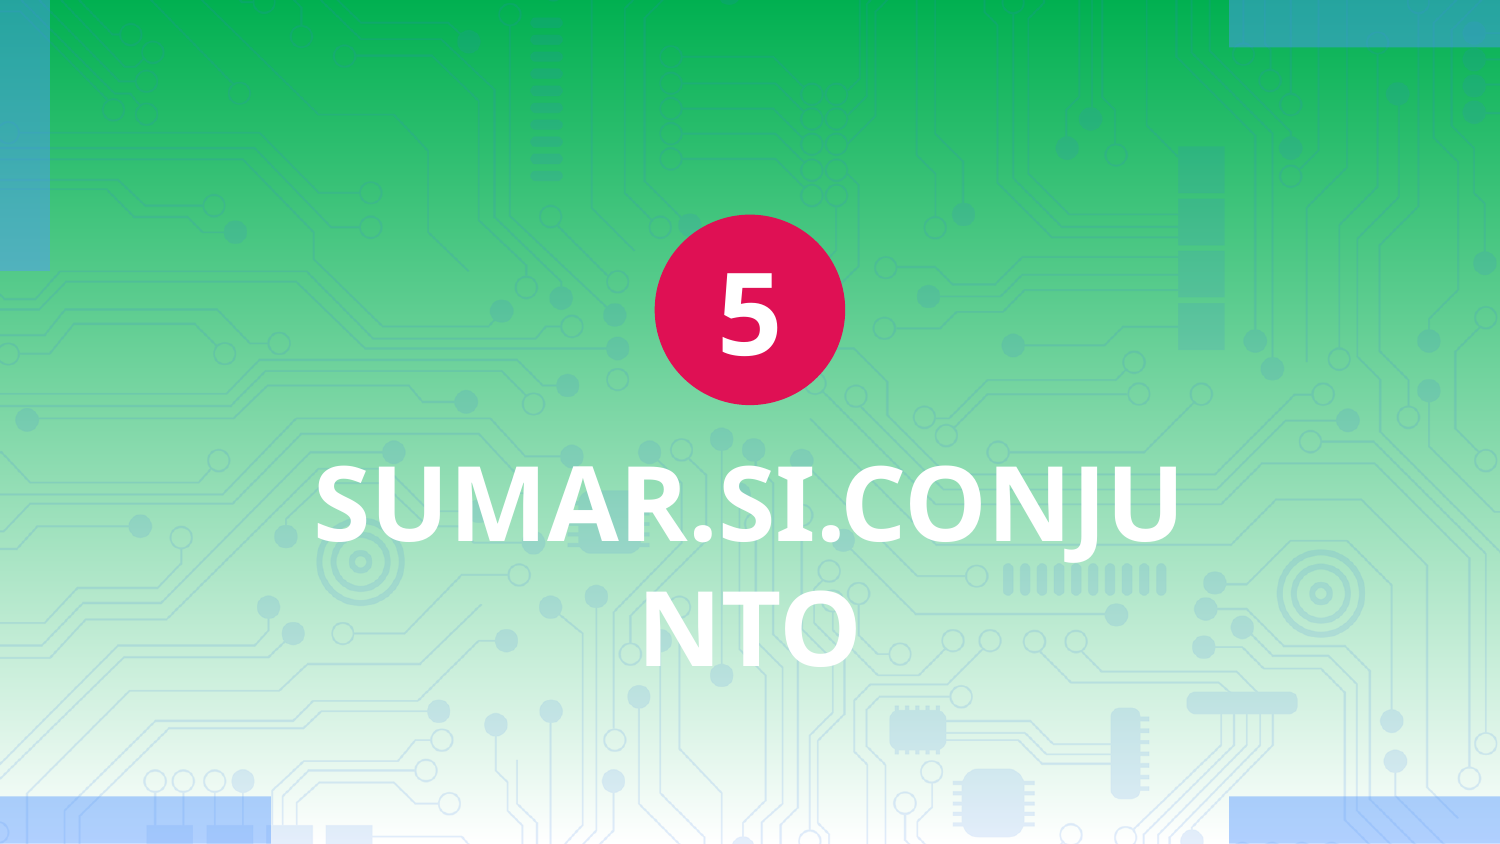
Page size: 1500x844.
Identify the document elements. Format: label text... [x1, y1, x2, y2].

title SUMAR.SI.CONJUNTO [290, 421, 1210, 572]
text_box [654, 214, 846, 406]
title 5 [675, 253, 825, 367]
text_box [0, 796, 271, 844]
